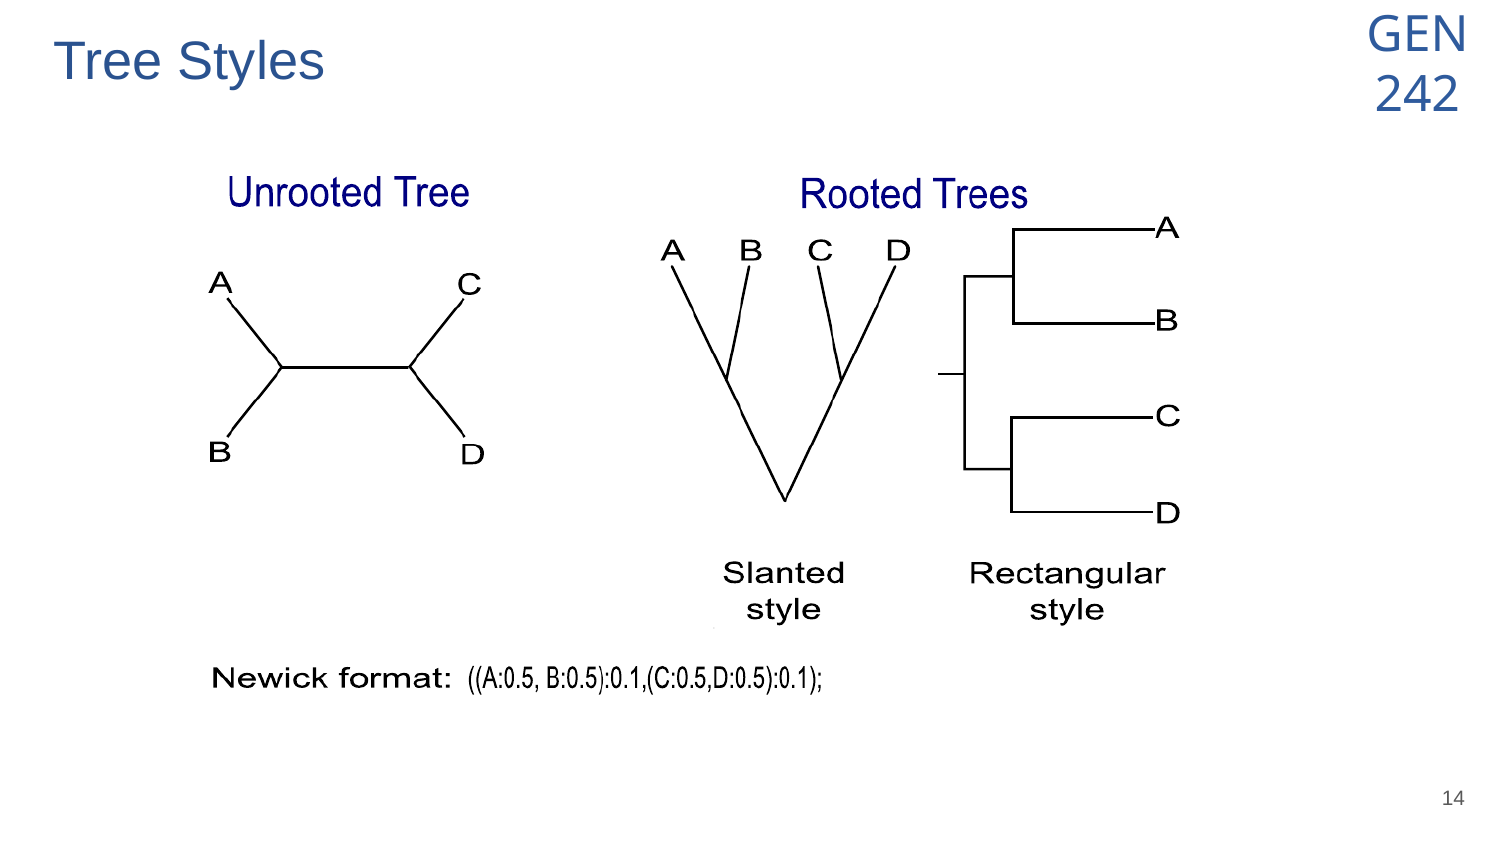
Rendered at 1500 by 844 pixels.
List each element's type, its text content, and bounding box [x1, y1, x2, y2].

slide_number ‹#› [1389, 764, 1480, 830]
picture [186, 166, 1201, 720]
title Tree Styles [38, 10, 1437, 105]
